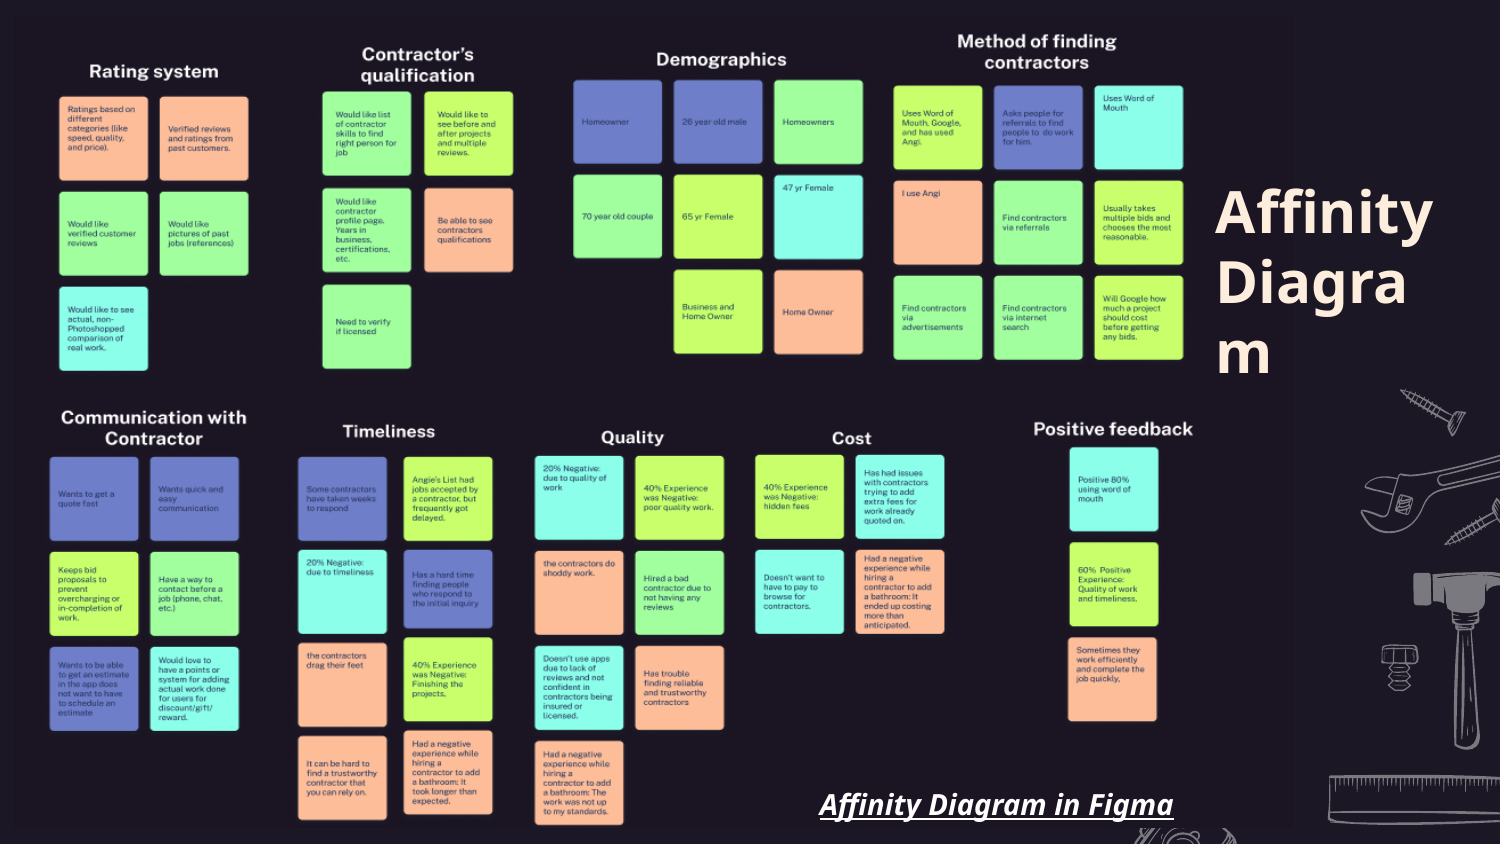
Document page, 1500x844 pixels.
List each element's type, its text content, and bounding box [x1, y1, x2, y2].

title Affinity Diagram [1298, 160, 1470, 401]
picture [14, 15, 1293, 829]
